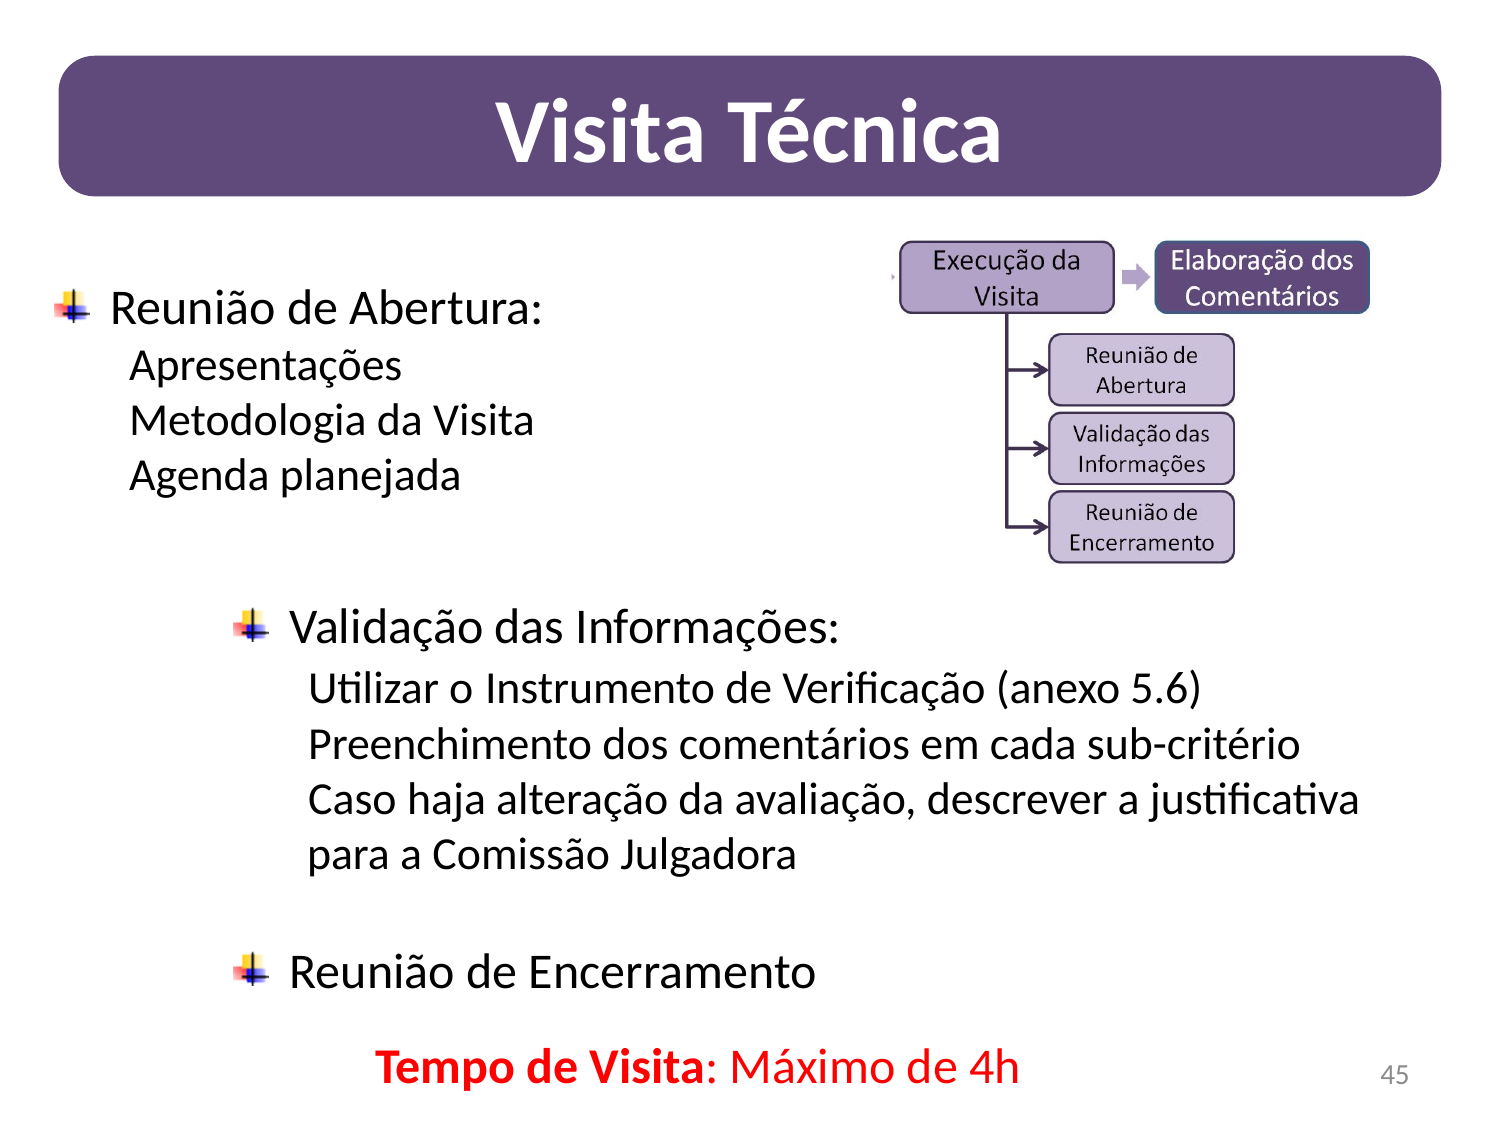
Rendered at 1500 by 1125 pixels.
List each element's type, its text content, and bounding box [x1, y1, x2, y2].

text_box Validação das Informações: Utilizar o Instrumento de Verificação (anexo 5.6) Preenchimento dos comentários em cada sub-critério Caso haja alteração da avaliação, descrever a justificativa para a Comissão Julgadora Reunião de Encerramento [218, 586, 1459, 1066]
list Tempo de Visita: Máximo de 4h [360, 1066, 1059, 1125]
text_box Reunião de Abertura: Apresentações Metodologia da Visita Agenda planejada [39, 267, 663, 507]
picture [54, 287, 90, 323]
text_box Visita Técnica [56, 53, 1444, 199]
picture [891, 231, 1379, 564]
slide_number 45 [1074, 1042, 1425, 1103]
picture [233, 606, 269, 642]
picture [233, 950, 269, 986]
